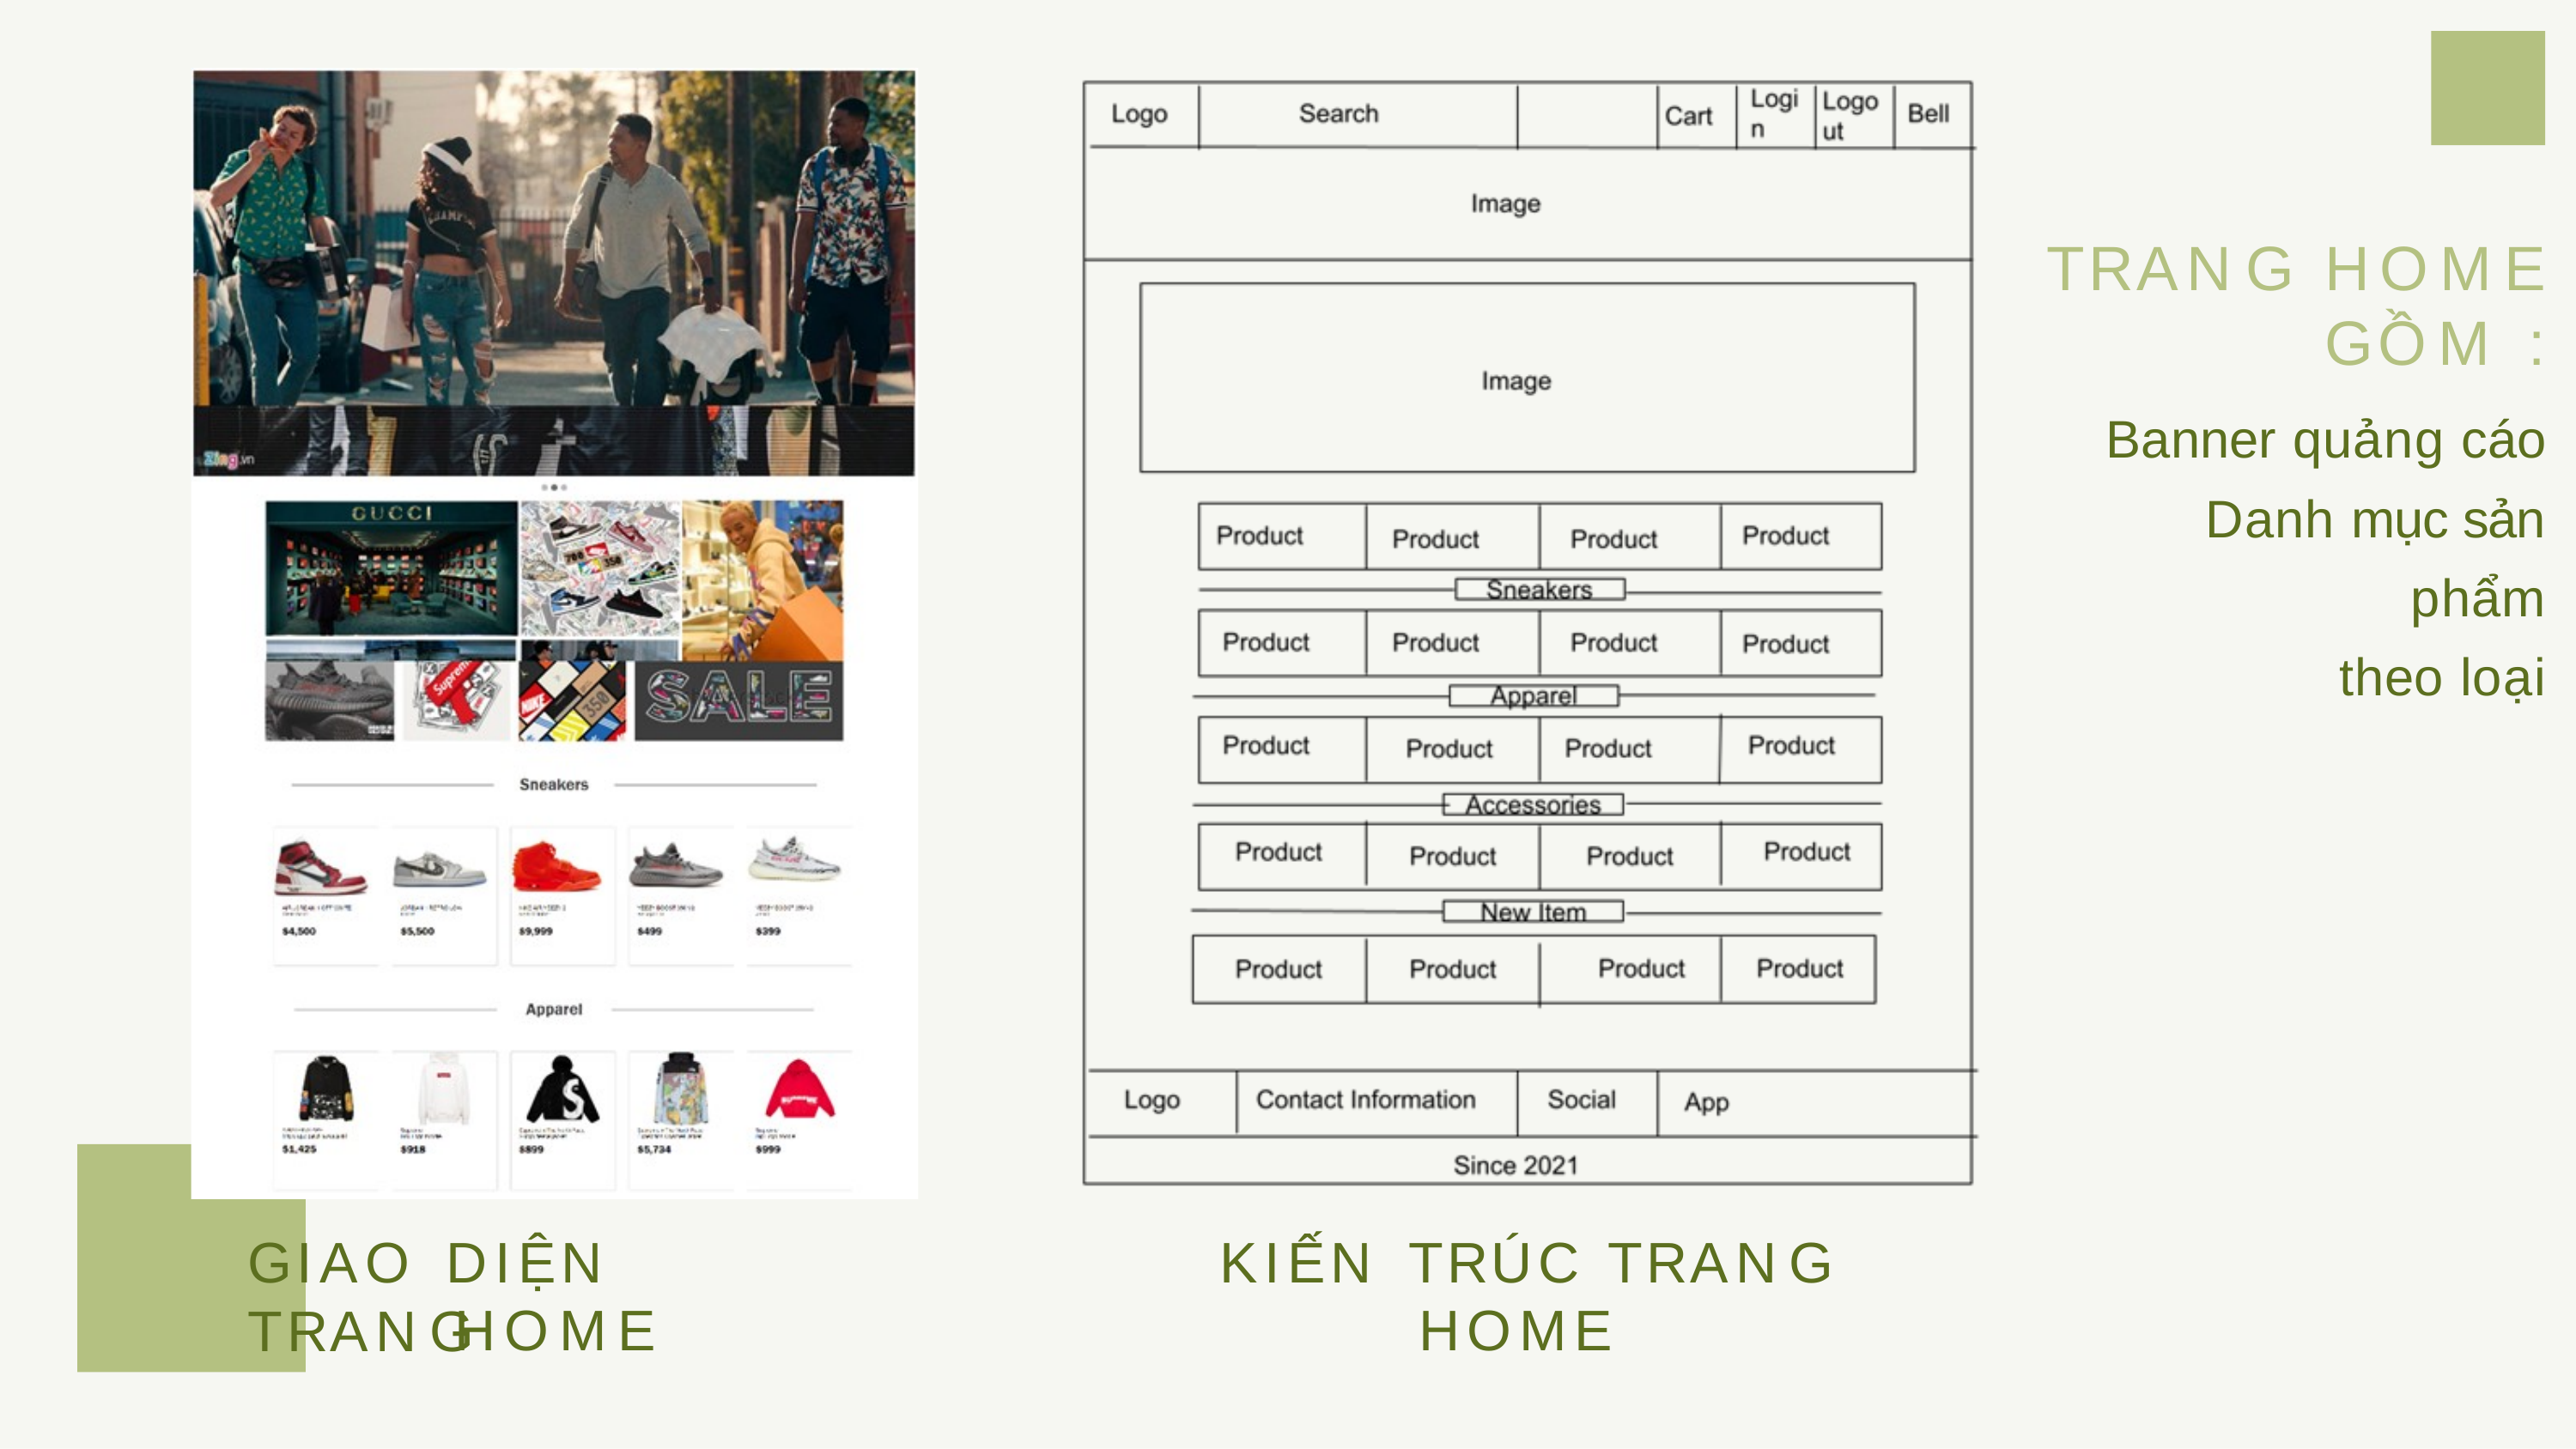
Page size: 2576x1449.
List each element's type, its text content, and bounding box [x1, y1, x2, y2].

title TRANG HOME GỒM : [2044, 227, 2547, 470]
text_box KIẾN TRÚC TRANG HOME [1218, 1223, 1836, 1363]
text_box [76, 68, 919, 1373]
text_box [1068, 68, 1985, 1199]
text_box Banner quảng cáo Danh mục sản phẩm theo loại [2046, 387, 2547, 706]
text_box [2431, 31, 2546, 146]
